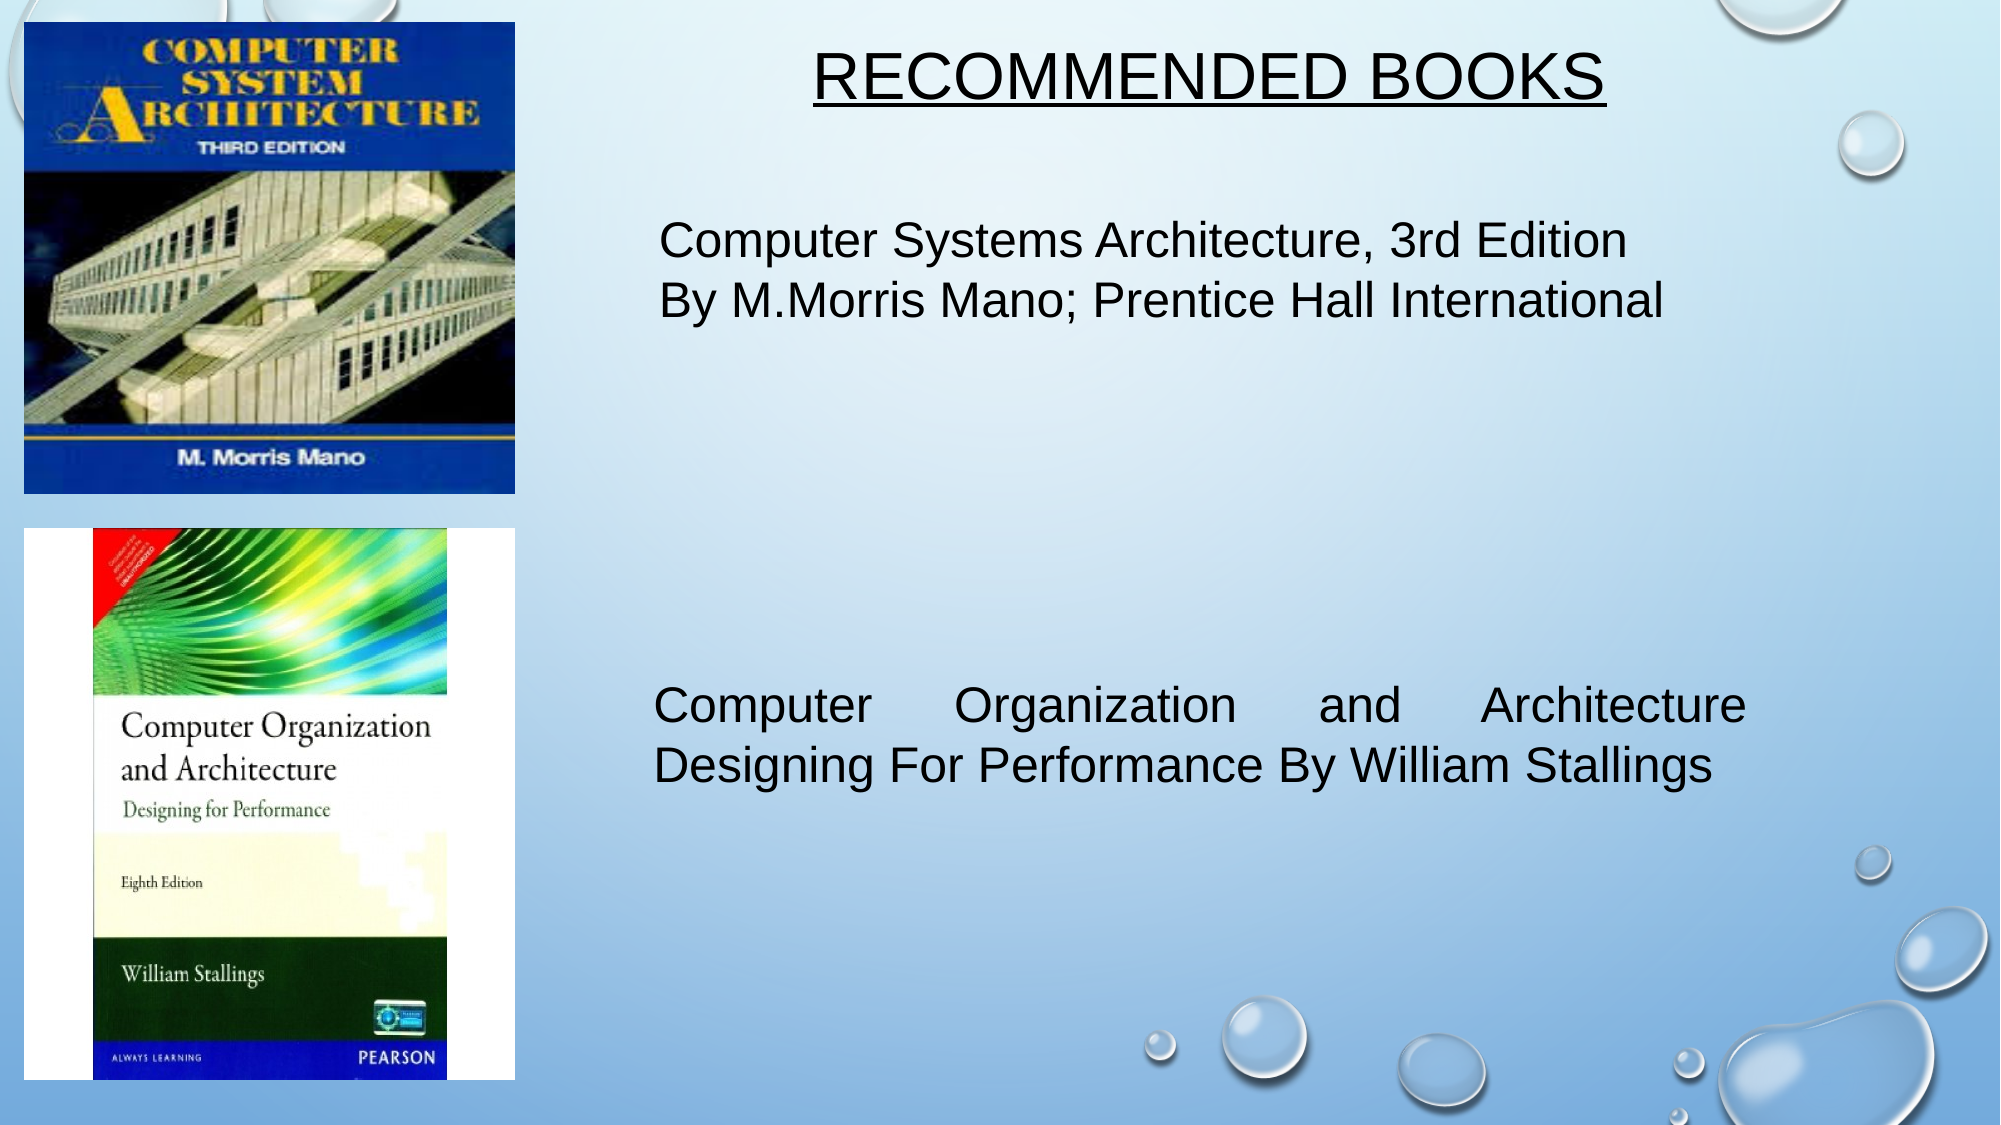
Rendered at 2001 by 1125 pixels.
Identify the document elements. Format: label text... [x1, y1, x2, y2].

text_box Computer Organization and Architecture Designing For Performance By William Stallings [638, 665, 1763, 860]
picture [0, 0, 2000, 1125]
text_box Computer Systems Architecture, 3rd Edition By M.Morris Mano; Prentice Hall International [643, 200, 1722, 335]
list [24, 22, 515, 494]
title Recommended Books [569, 23, 1850, 133]
